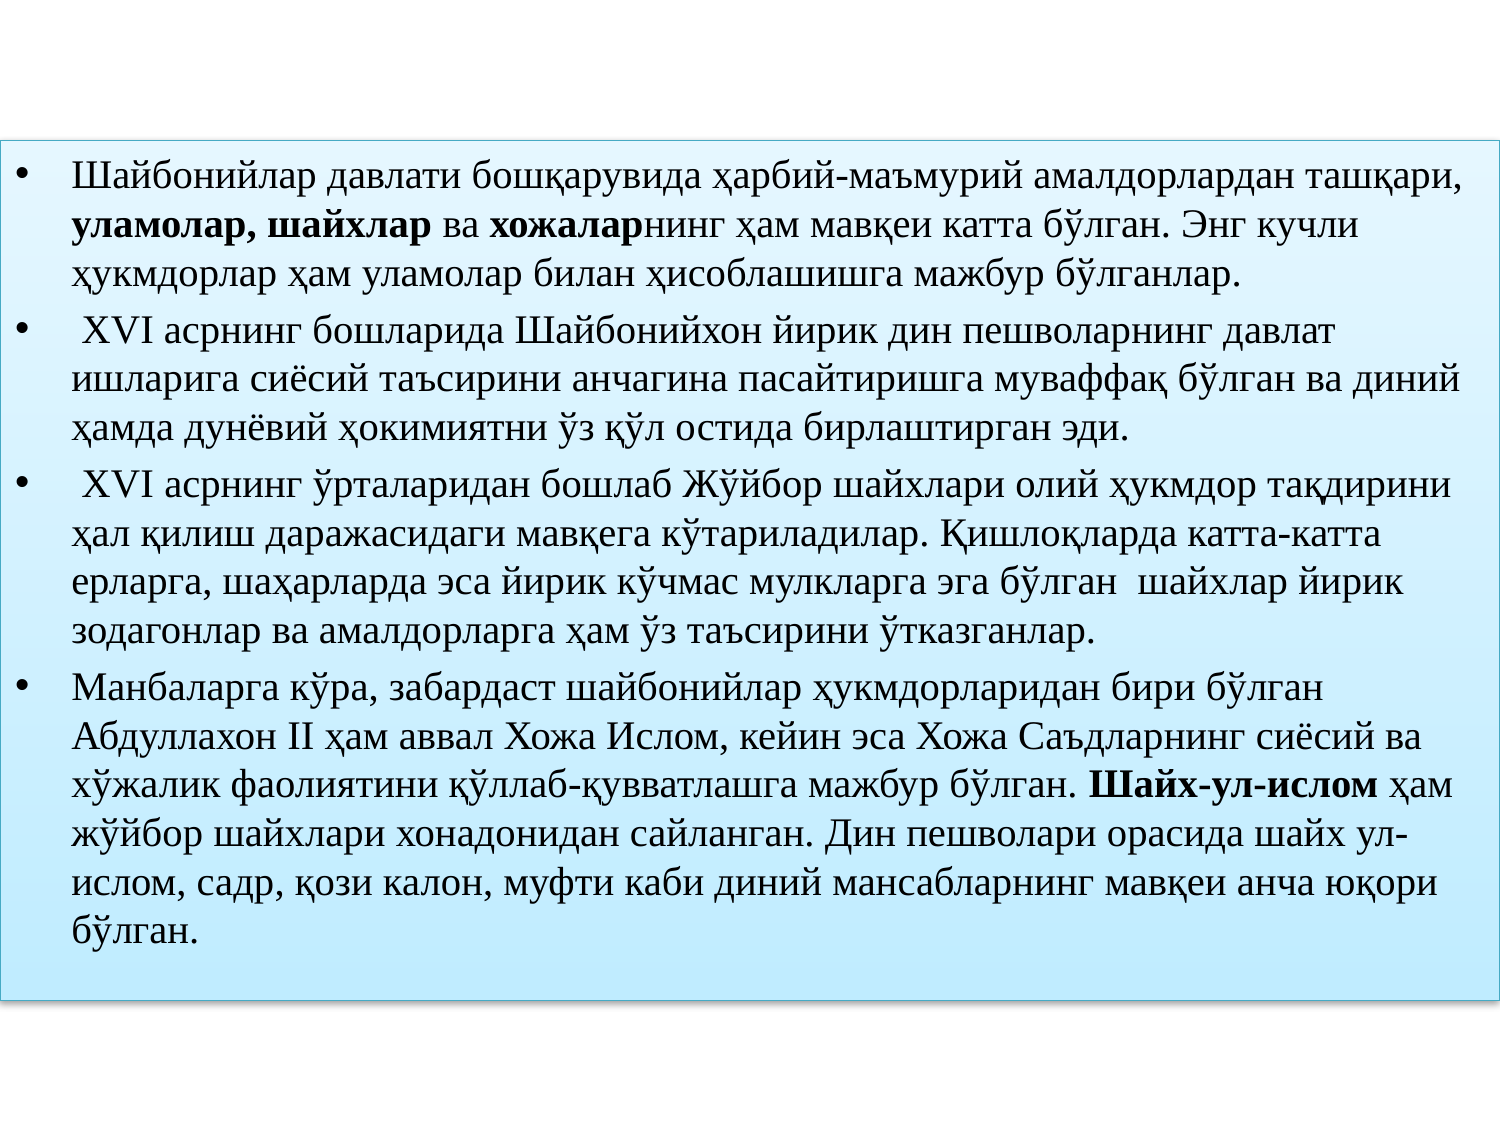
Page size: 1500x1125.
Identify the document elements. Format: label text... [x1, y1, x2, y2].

list Шайбонийлар давлати бошқарувида ҳарбий-маъмурий амалдорлардан ташқари, уламолар, шайхлар ва хожаларнинг ҳам мавқеи катта бўлган. Энг кучли ҳукмдорлар ҳам уламолар билан ҳисоблашишга мажбур бўлганлар. XVI асрнинг бошларида Шайбонийхон йирик дин пешволарнинг давлат ишларига сиёсий таъсирини анчагина пасайтиришга муваффақ бўлган ва диний ҳамда дунёвий ҳокимиятни ўз қўл остида бирлаштирган эди. XVI асрнинг ўрталаридан бошлаб Жўйбор шайхлари олий ҳукмдор тақдирини ҳал қилиш даражасидаги мавқега кўтариладилар. Қишлоқларда катта-катта ерларга, шаҳарларда эса йирик кўчмас мулкларга эга бўлган шайхлар йирик зодагонлар ва амалдорларга ҳам ўз таъсирини ўтказганлар. Манбаларга кўра, забардаст шайбонийлар ҳукмдорларидан бири бўлган Абдуллахон II ҳам аввал Хожа Ислом, кейин эса Хожа Саъдларнинг сиёсий ва хўжалик фаолиятини қўллаб-қувватлашга мажбур бўлган. Шайх-ул-ислом ҳам жўйбор шайхлари хонадонидан сайланган. Дин пешволари орасида шайх ул-ислом, садр, қози калон, муфти каби диний мансабларнинг мавқеи анча юқори бўлган. [0, 140, 1500, 1001]
